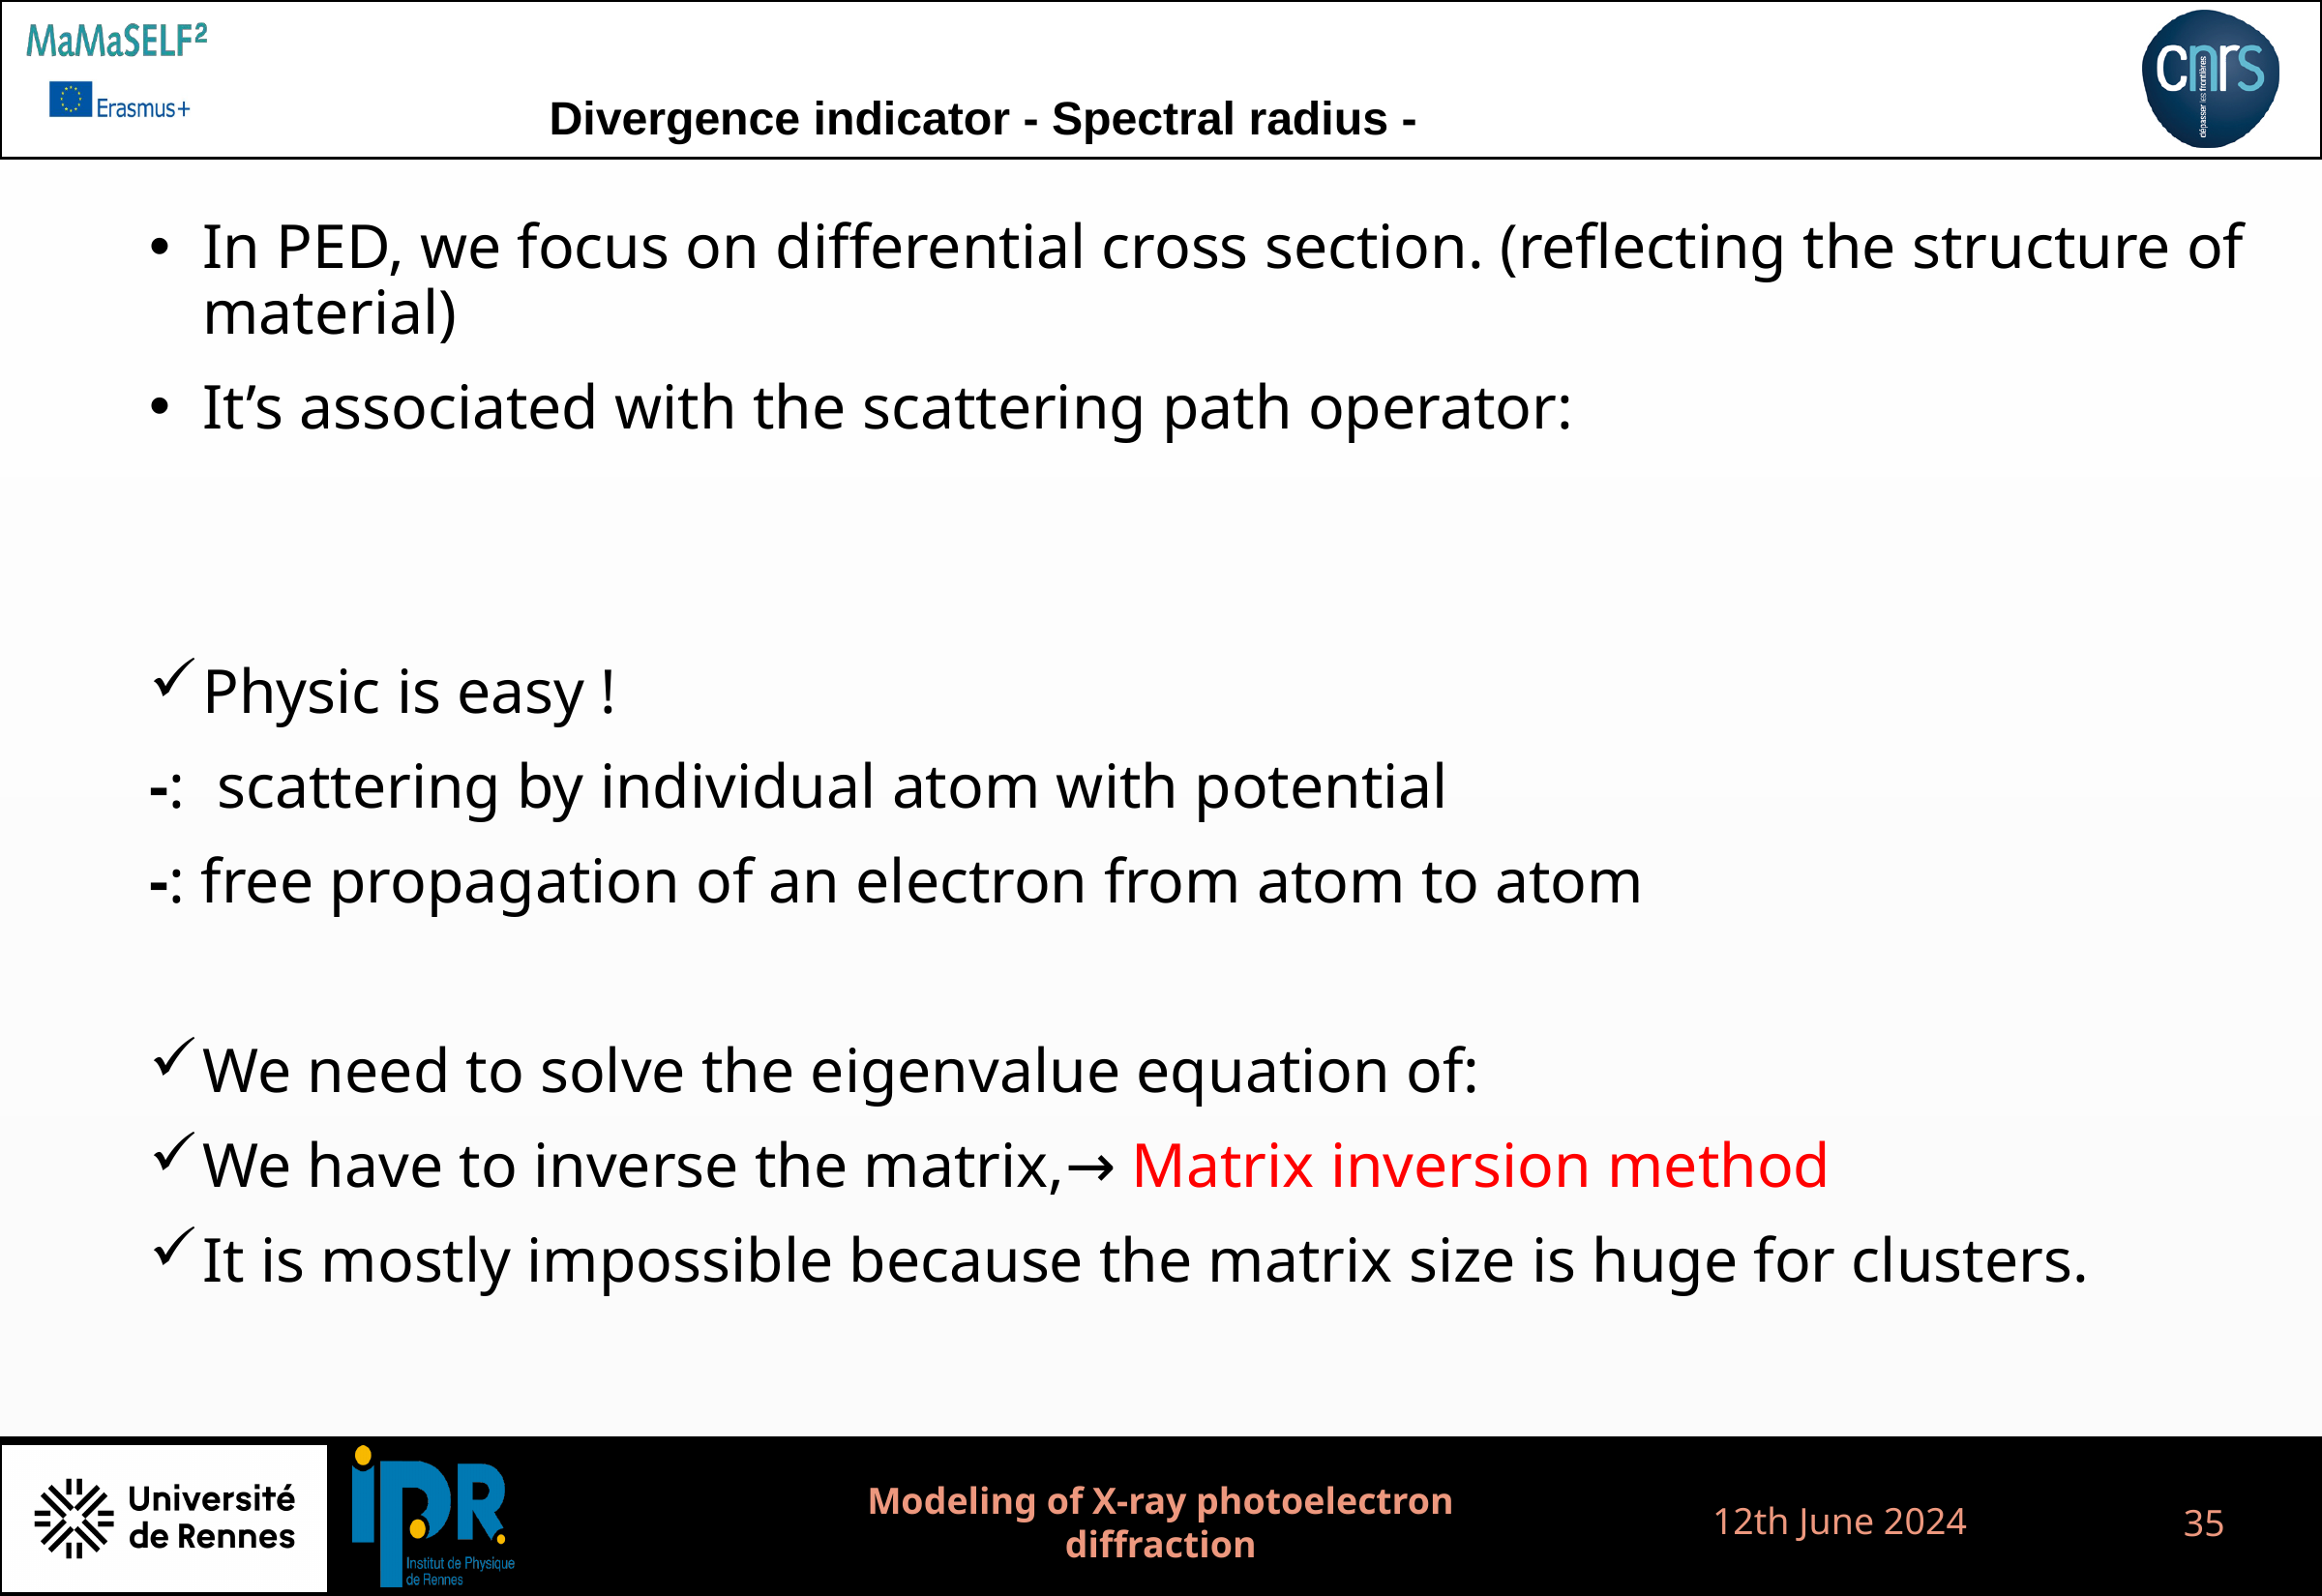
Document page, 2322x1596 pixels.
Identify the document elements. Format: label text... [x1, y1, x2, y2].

picture [24, 13, 211, 127]
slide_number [1698, 1477, 2017, 1563]
picture [2142, 10, 2279, 148]
text_box Divergence indicator - Spectral radius - [528, 65, 1794, 177]
footer Modeling of X-ray photoelectron diffraction [769, 1479, 1553, 1565]
slide_number 35 [2162, 1482, 2240, 1568]
picture [352, 1445, 515, 1592]
picture [2, 1445, 327, 1592]
